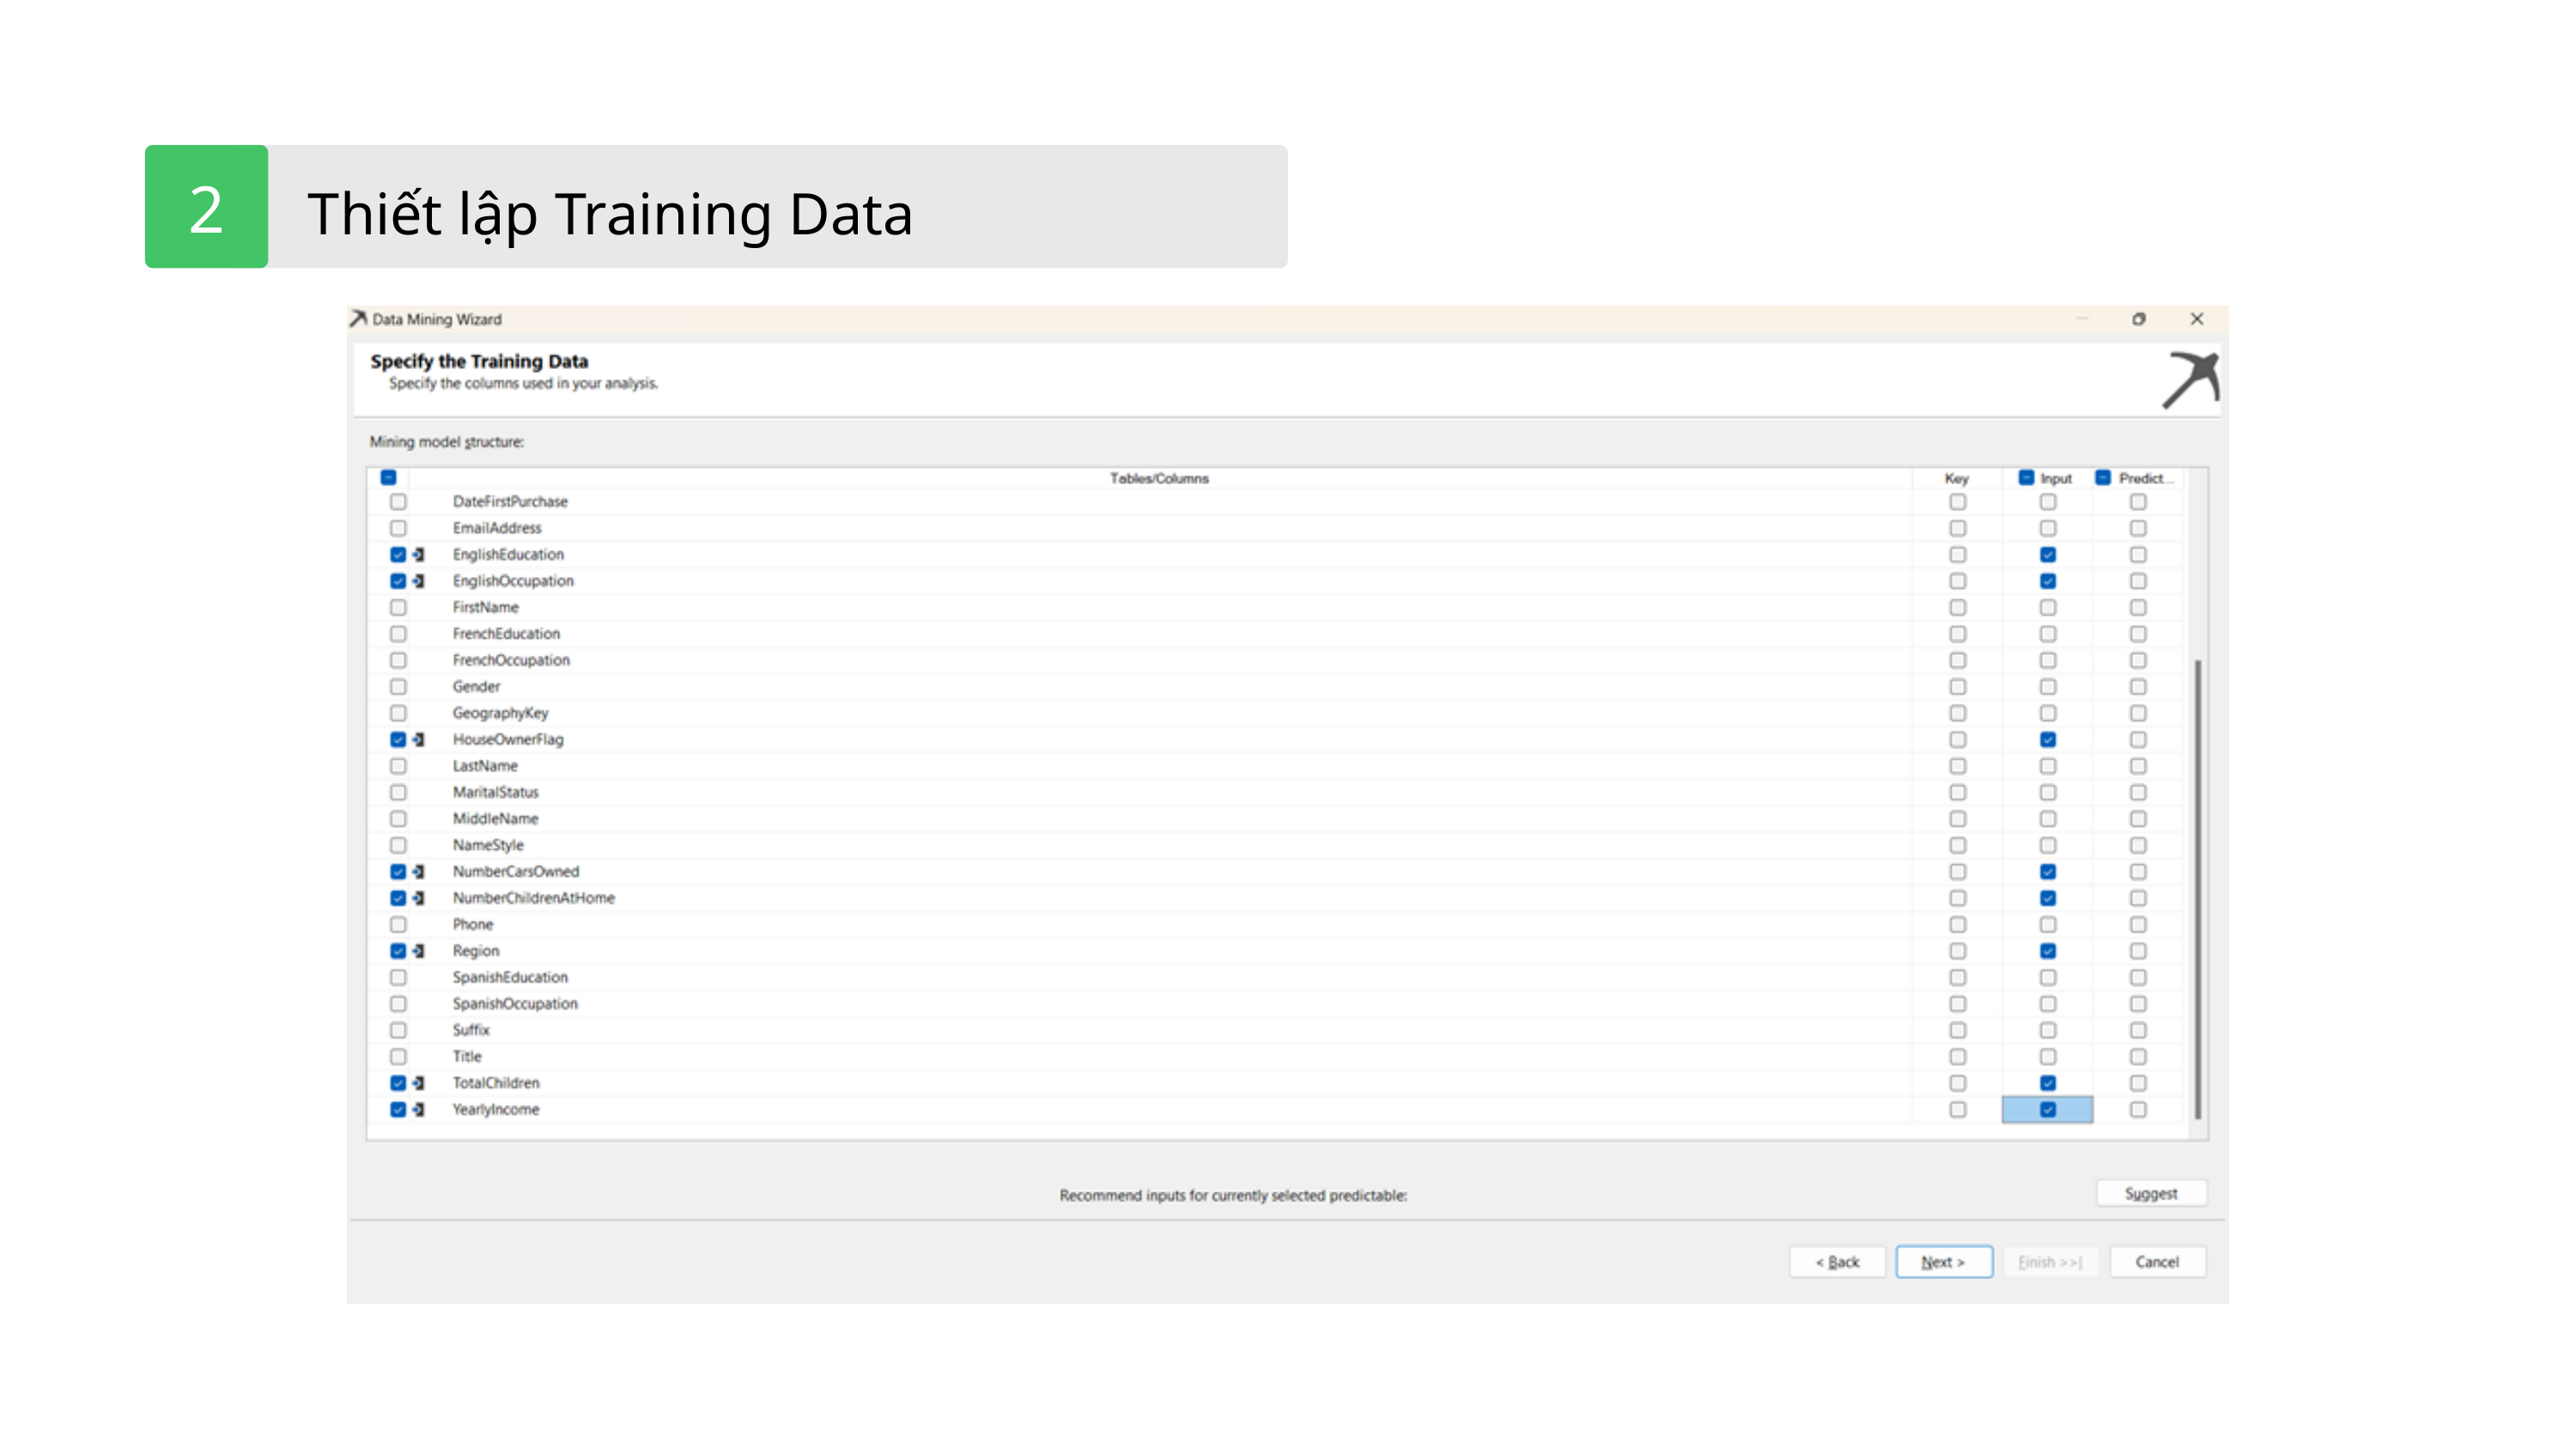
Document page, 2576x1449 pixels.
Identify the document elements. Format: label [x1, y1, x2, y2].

text_box [144, 144, 1289, 269]
picture [347, 305, 2229, 1304]
